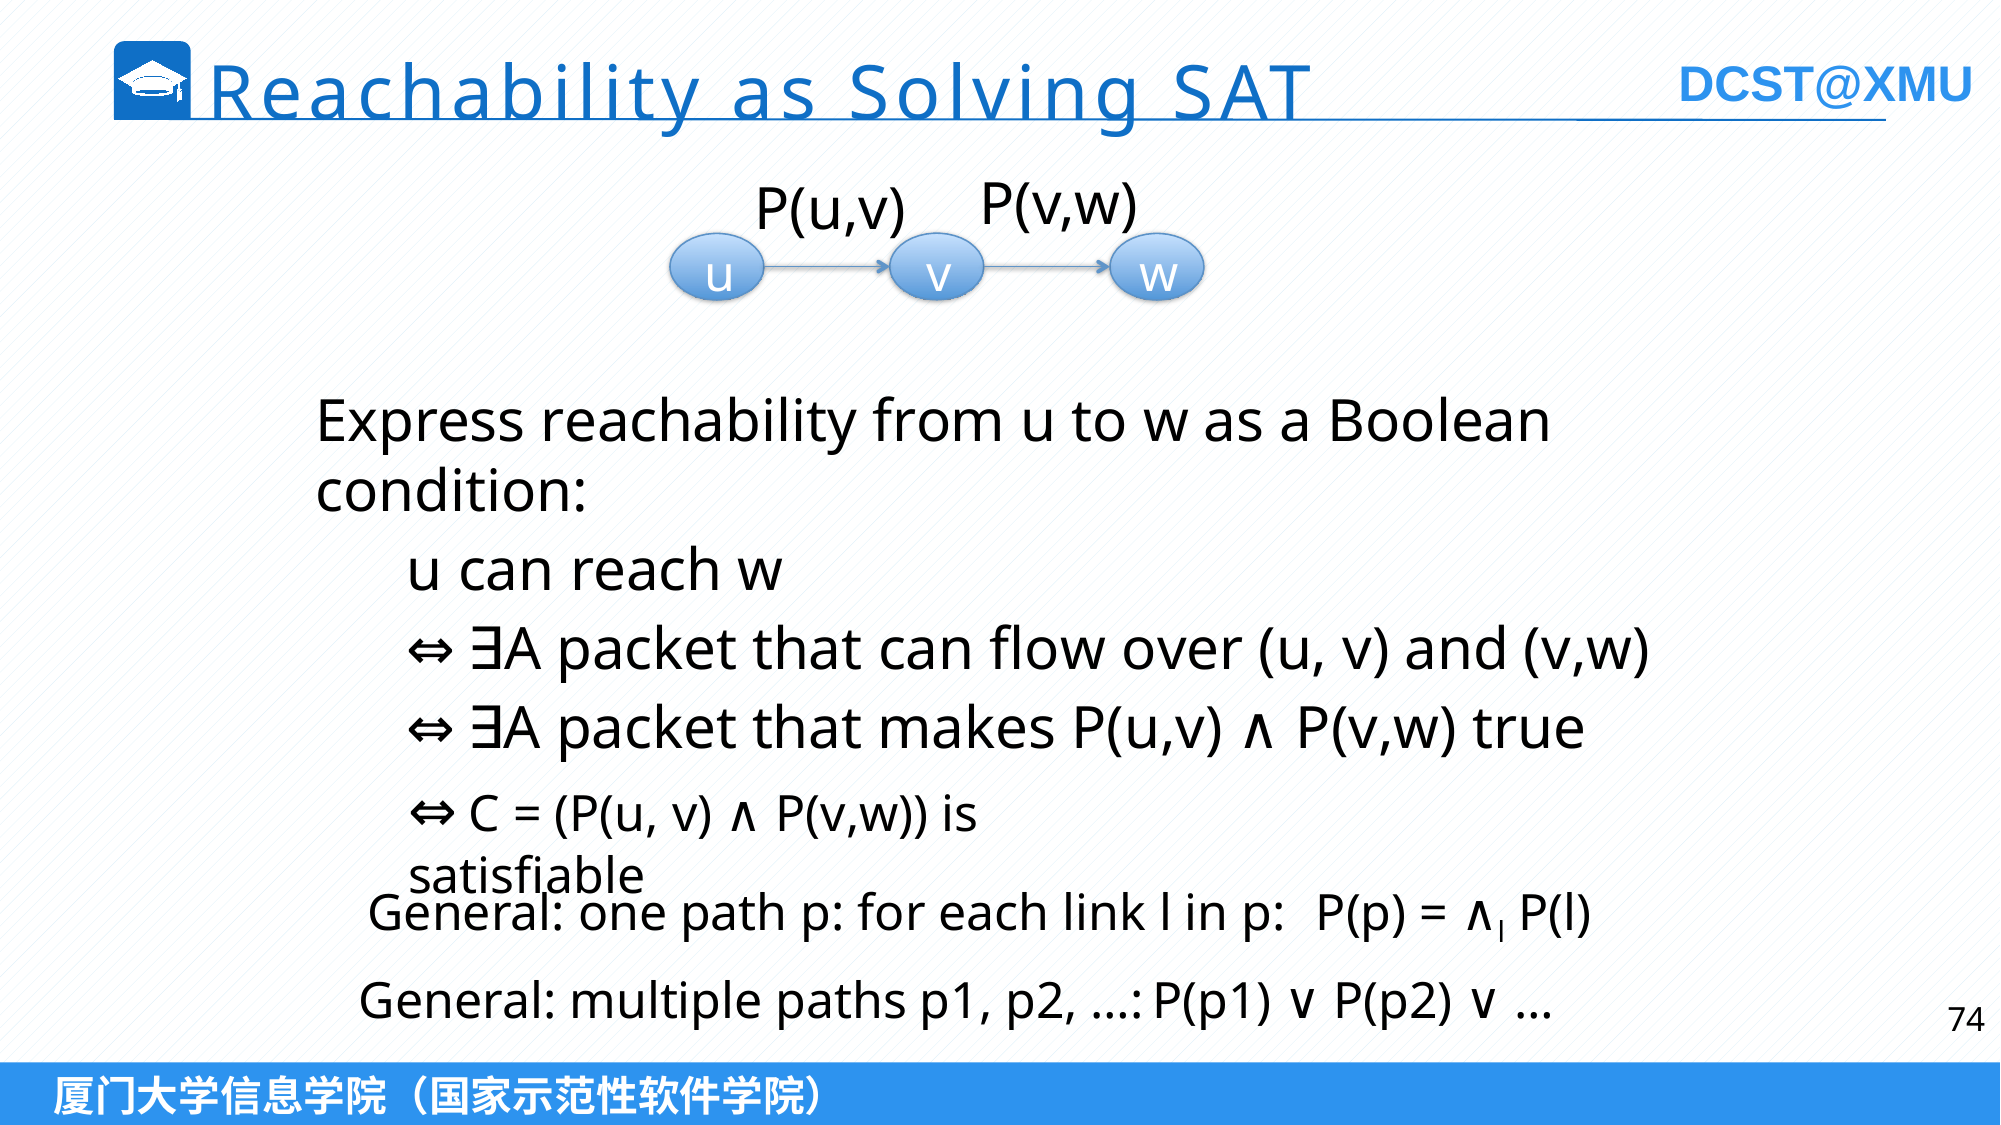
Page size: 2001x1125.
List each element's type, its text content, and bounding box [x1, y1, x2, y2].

text_box 74 [1884, 990, 2000, 1066]
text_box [661, 224, 1213, 312]
text_box Express reachability from u to w as a Boolean condition: [313, 382, 1569, 523]
text_box General: multiple paths p1, p2, …: [344, 961, 1137, 1036]
text_box P(v,w) [964, 158, 1153, 224]
text_box ⇔∃A packet that can flow over (u, v) and (v,w) [352, 610, 1666, 681]
text_box ⇔∃A packet that makes P(u,v) ∧ P(v,w) true [352, 690, 1666, 761]
text_box P(p) = ∧l P(l) [1301, 872, 1606, 956]
text_box P(u,v) [739, 163, 921, 224]
text_box u can reach w [352, 532, 1666, 603]
text_box P(p1) ∨ P(p2) ∨ … [1137, 961, 1569, 1036]
text_box ⇔C = (P(u, v) ∧ P(v,w)) is satisfiable [406, 773, 1165, 873]
list Reachability as Solving SAT [192, 36, 1687, 210]
text_box General: one path p: for each link l in p: [352, 873, 1301, 948]
